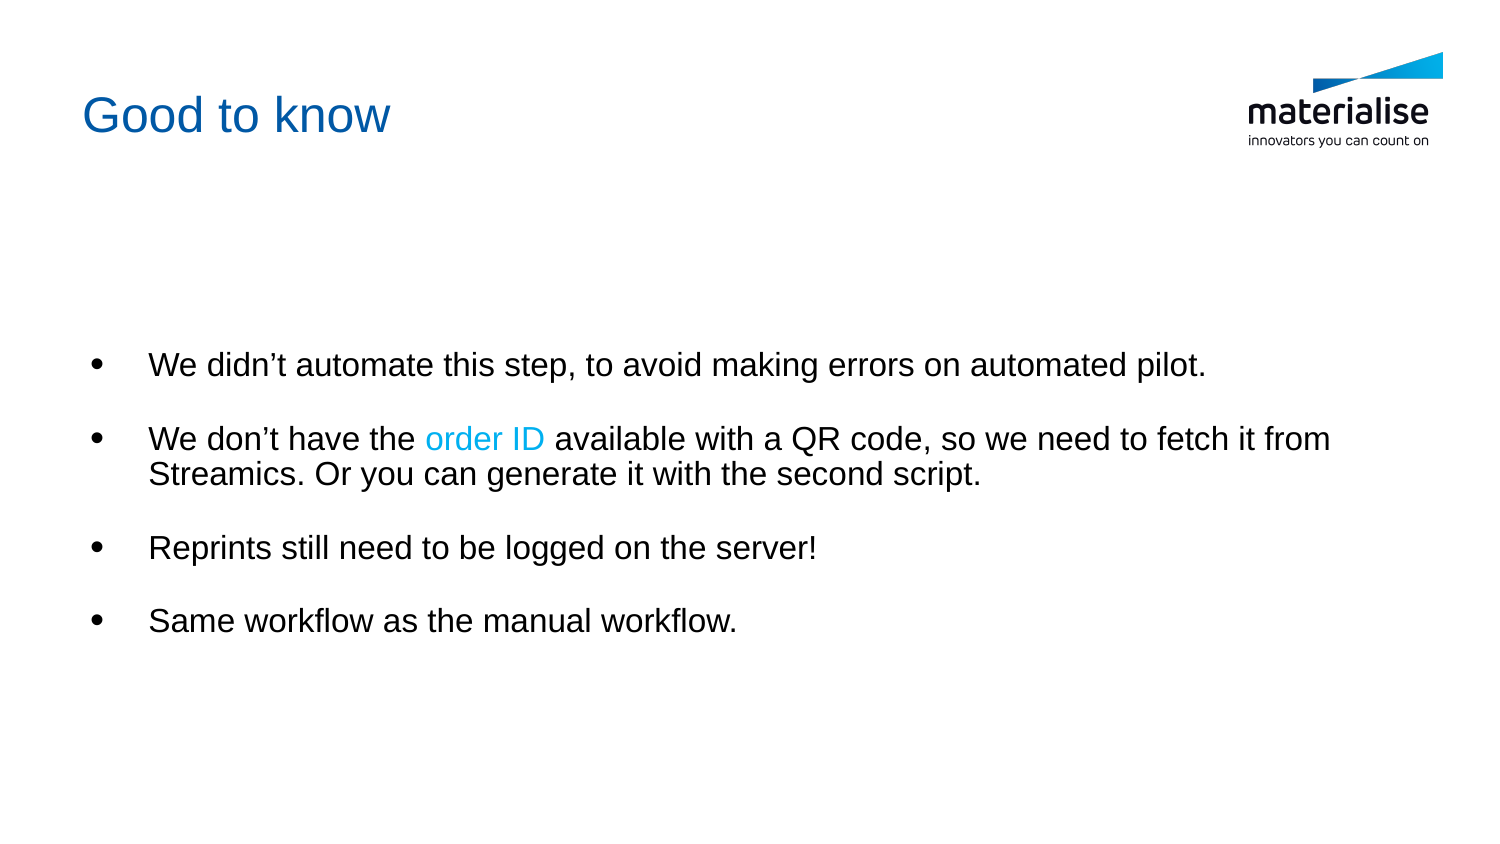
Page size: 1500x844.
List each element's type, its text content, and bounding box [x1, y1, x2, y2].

text_box Good to know [67, 70, 1240, 151]
list We didn’t automate this step, to avoid making errors on automated pilot. We don’t have the order ID available with a QR code, so we need to fetch it from Streamics. Or you can generate it with the second script. Reprints still need to be logged on the server! Same workflow as the manual workflow. [75, 340, 1406, 720]
picture [1249, 52, 1443, 148]
